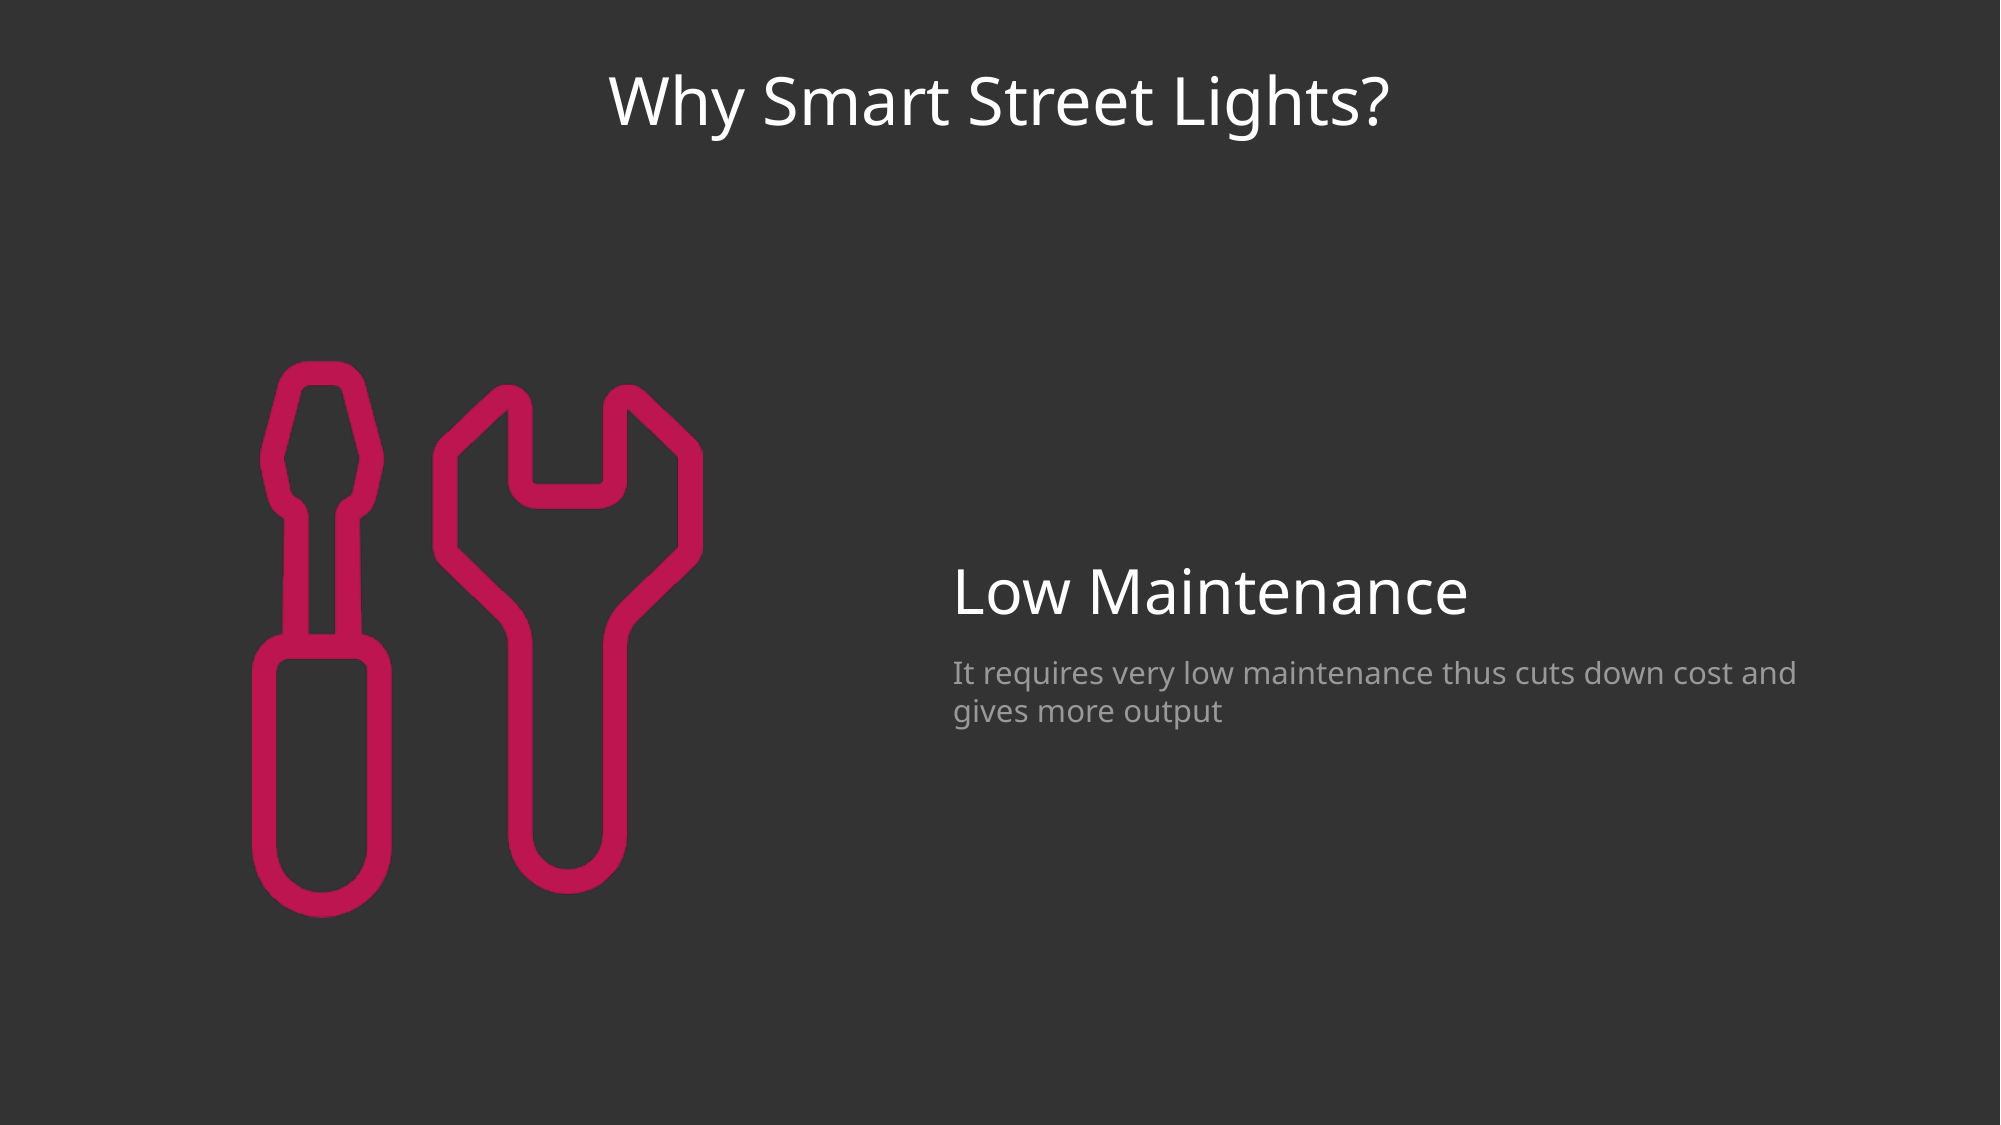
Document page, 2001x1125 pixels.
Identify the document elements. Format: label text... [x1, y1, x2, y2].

picture [252, 361, 703, 919]
text_box Why Smart Street Lights? [15, 73, 1984, 126]
text_box It requires very low maintenance thus cuts down cost and gives more output [952, 656, 1984, 727]
text_box Low Maintenance [952, 565, 1984, 614]
